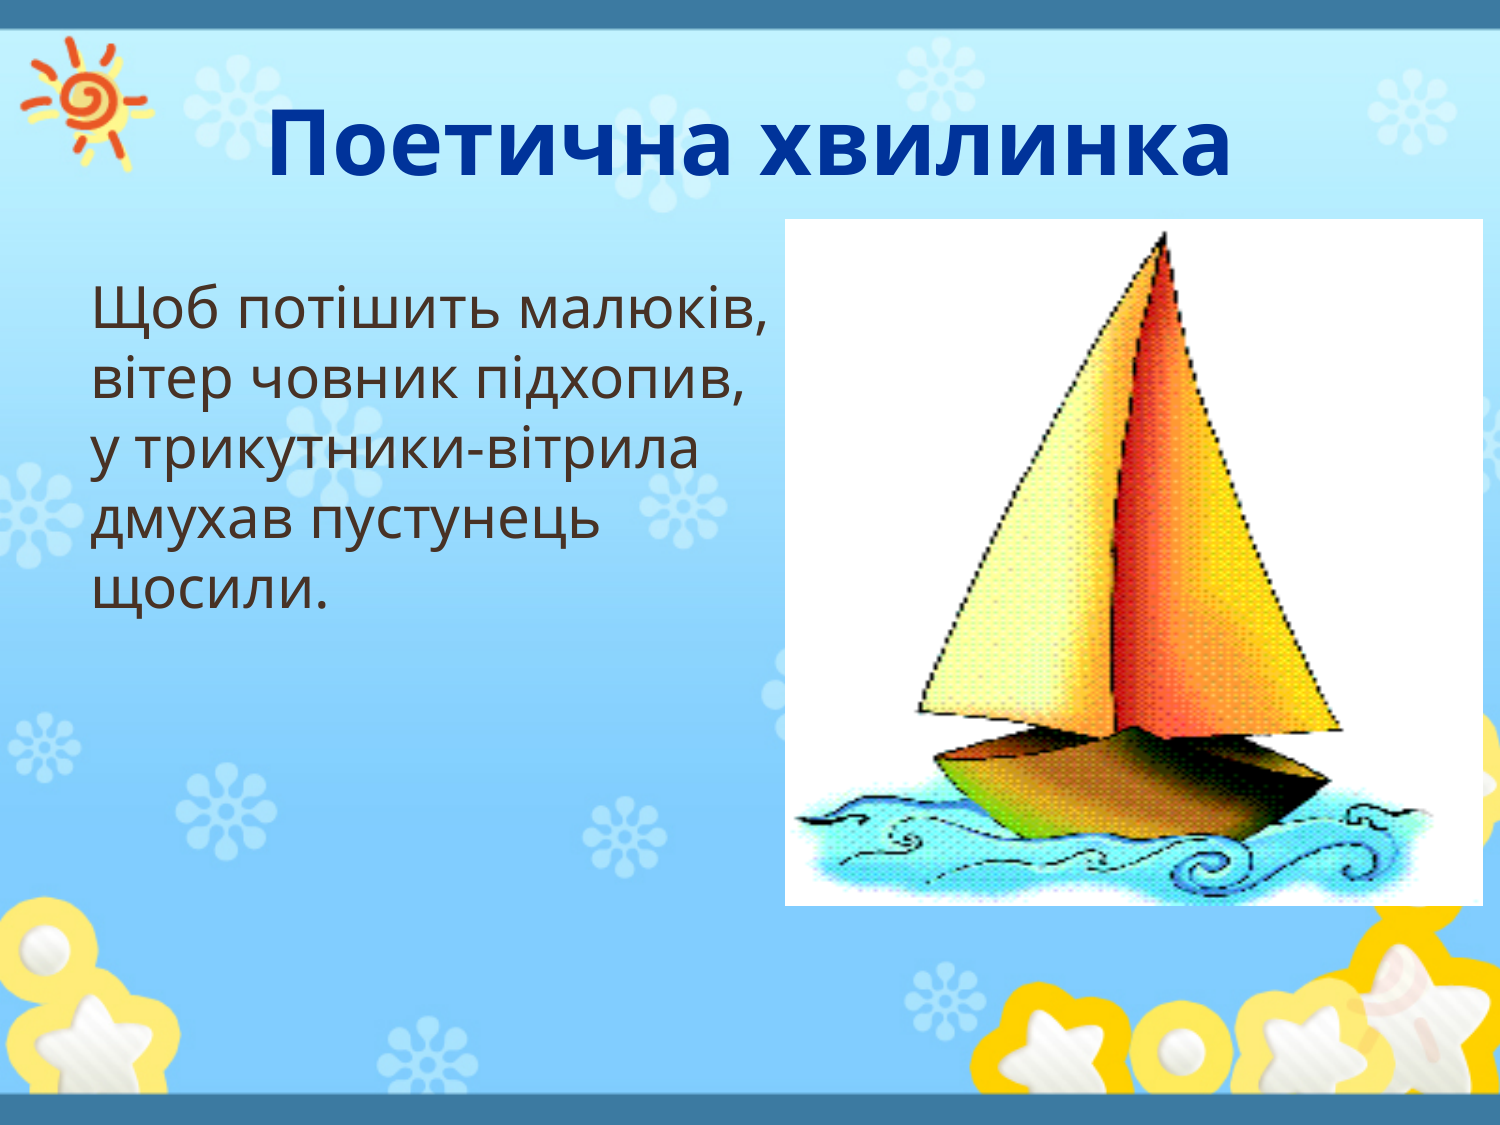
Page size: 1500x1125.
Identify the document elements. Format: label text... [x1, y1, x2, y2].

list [785, 219, 1483, 906]
picture [0, 0, 1500, 1125]
title Поетична хвилинка [75, 45, 1425, 233]
list Щоб потішить малюків, вітер човник підхопив, у трикутники-вітрила дмухав пустунець щосили. [75, 262, 857, 1005]
